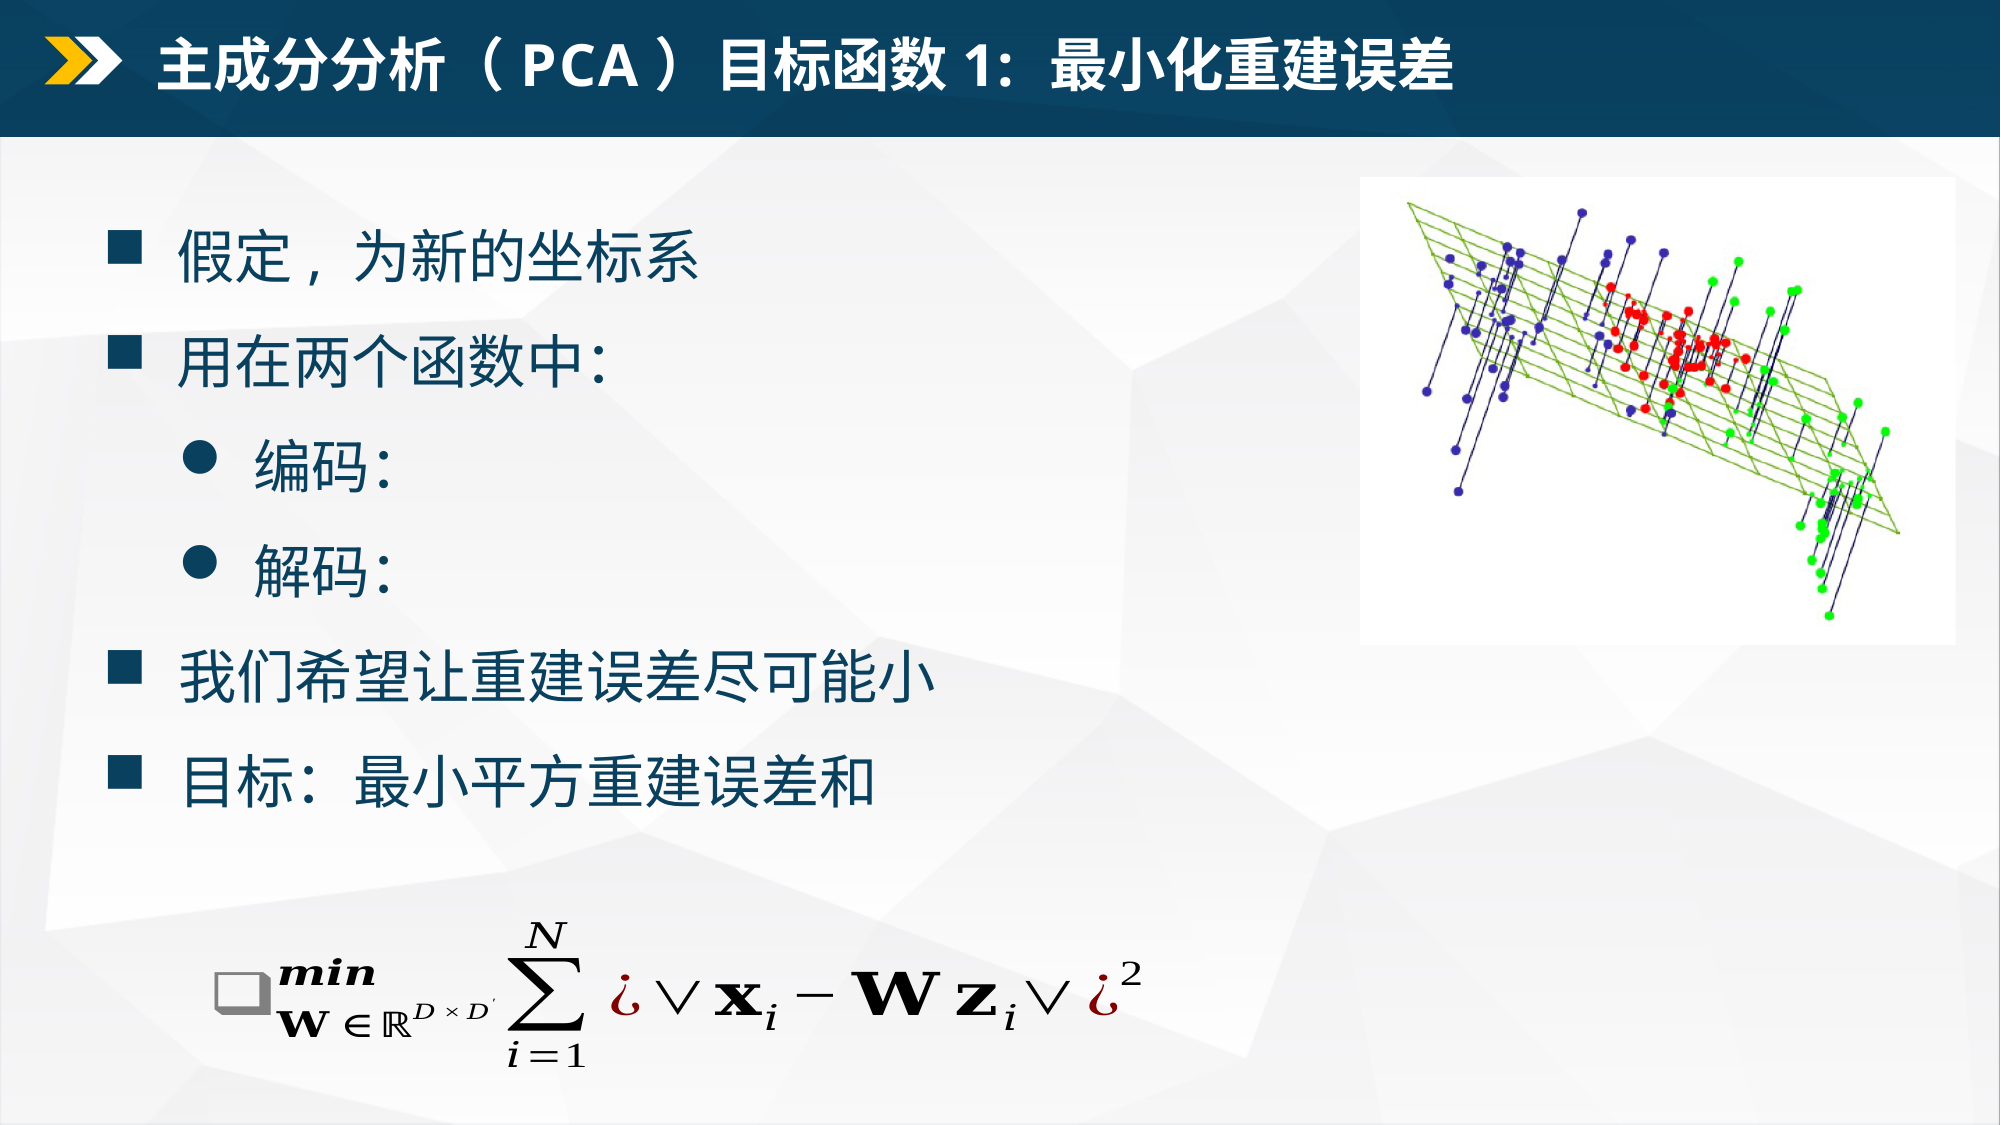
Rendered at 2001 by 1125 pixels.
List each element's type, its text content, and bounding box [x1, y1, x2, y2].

list 主成分分析（PCA）目标函数1: 最小化重建误差 [140, 28, 1556, 100]
picture [0, 0, 2000, 1125]
